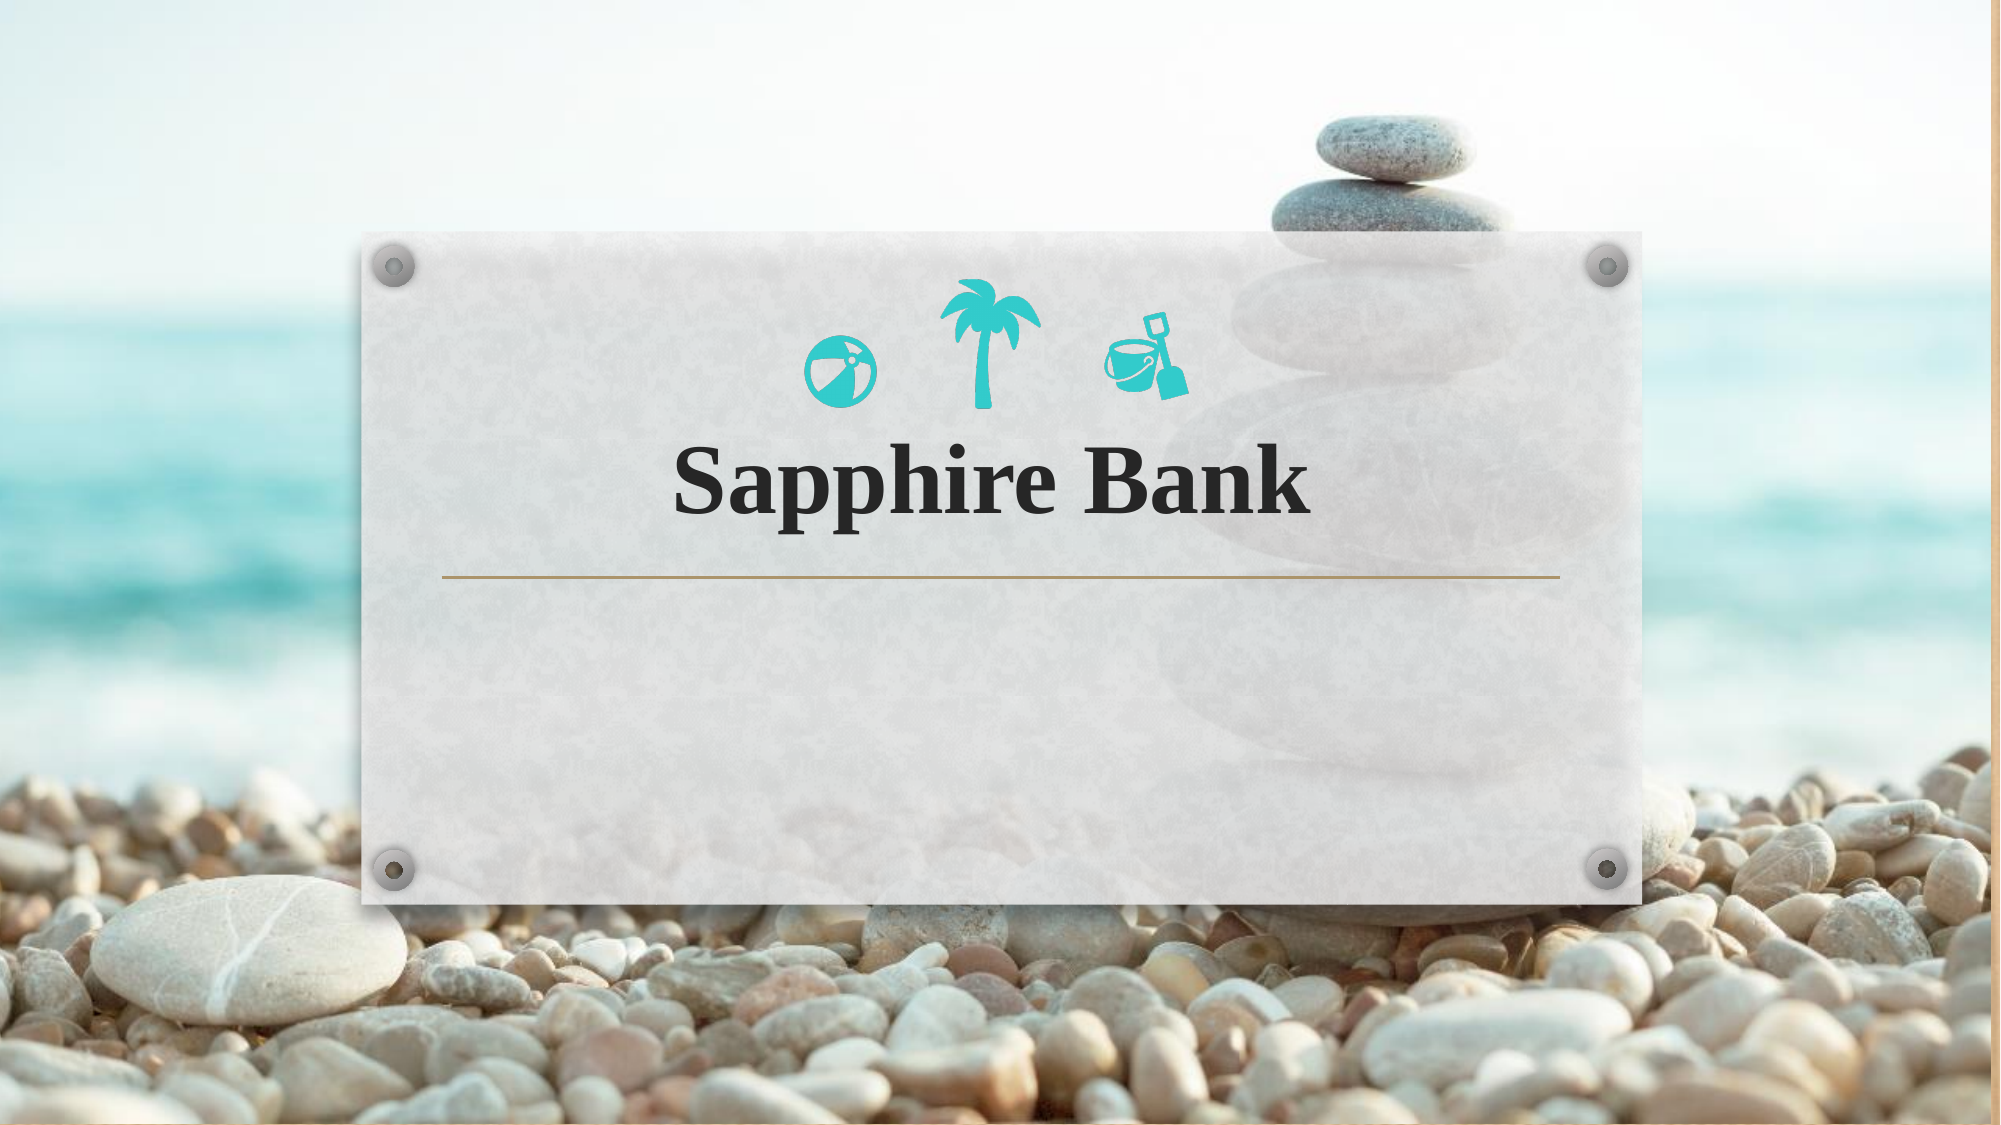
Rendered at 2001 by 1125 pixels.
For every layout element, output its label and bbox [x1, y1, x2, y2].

text_box [361, 231, 1643, 905]
picture [0, 0, 2001, 1125]
